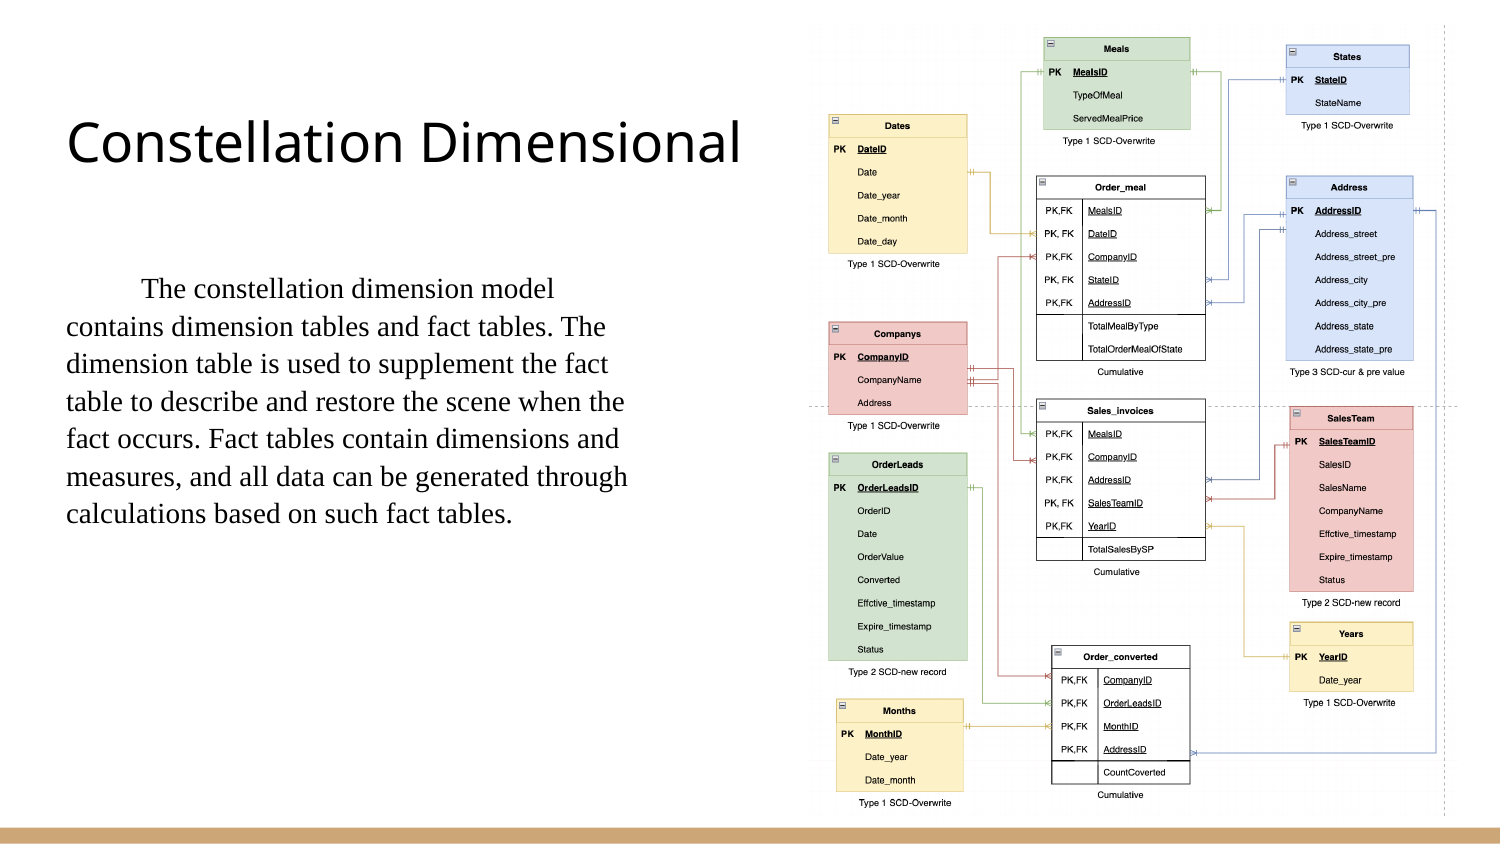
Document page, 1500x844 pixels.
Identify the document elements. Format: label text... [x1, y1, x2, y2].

list The constellation dimension model contains dimension tables and fact tables. The dimension table is used to supplement the fact table to describe and restore the scene when the fact occurs. Fact tables contain dimensions and measures, and all data can be generated through calculations based on such fact tables. [51, 200, 645, 824]
picture [806, 24, 1458, 819]
title Constellation Dimensional [51, 51, 783, 189]
